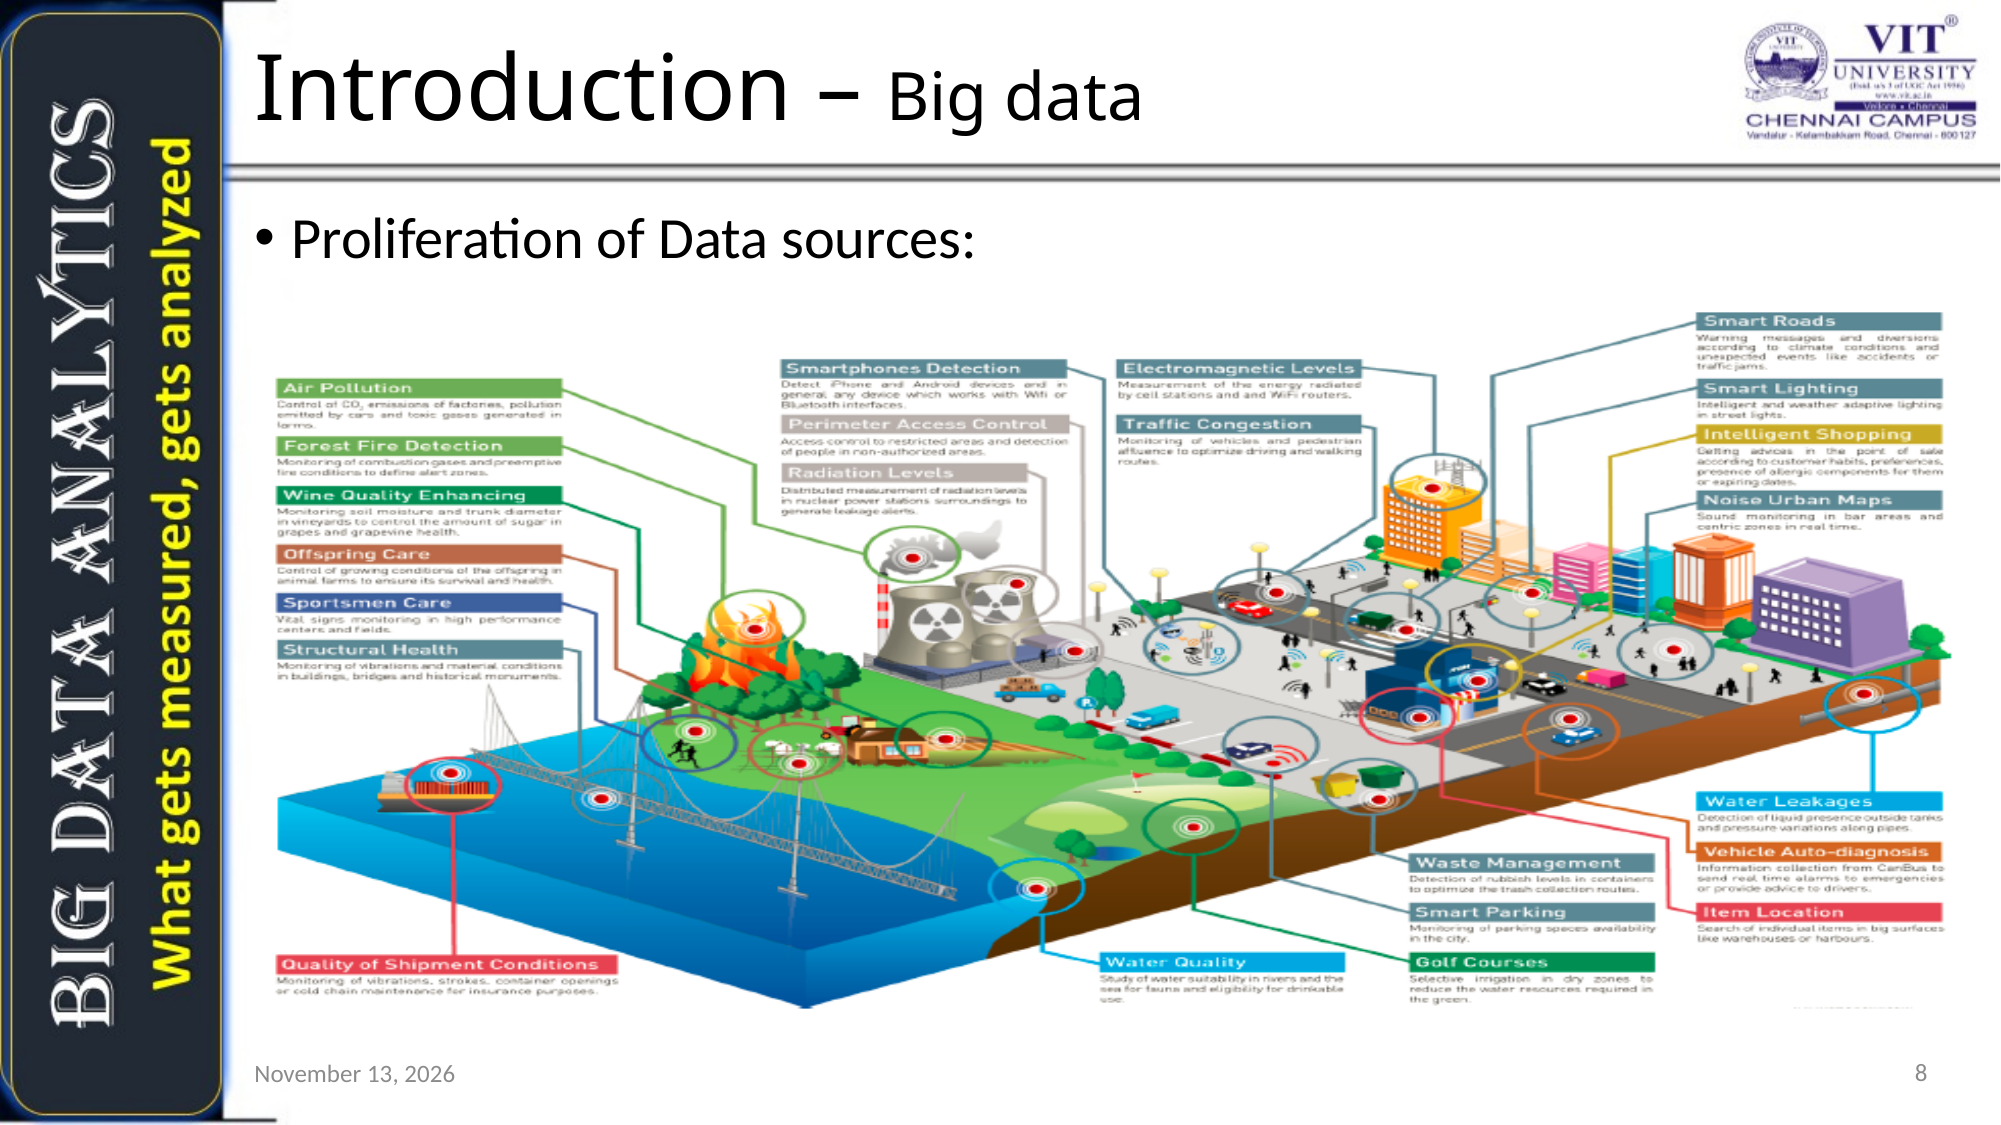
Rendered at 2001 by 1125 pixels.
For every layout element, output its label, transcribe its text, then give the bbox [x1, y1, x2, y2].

slide_number 8 [1778, 1040, 1943, 1103]
title Introduction – Big data [239, 16, 1725, 167]
list Proliferation of Data sources: [239, 200, 1965, 1017]
picture [0, 0, 2001, 1125]
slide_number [239, 1042, 588, 1103]
